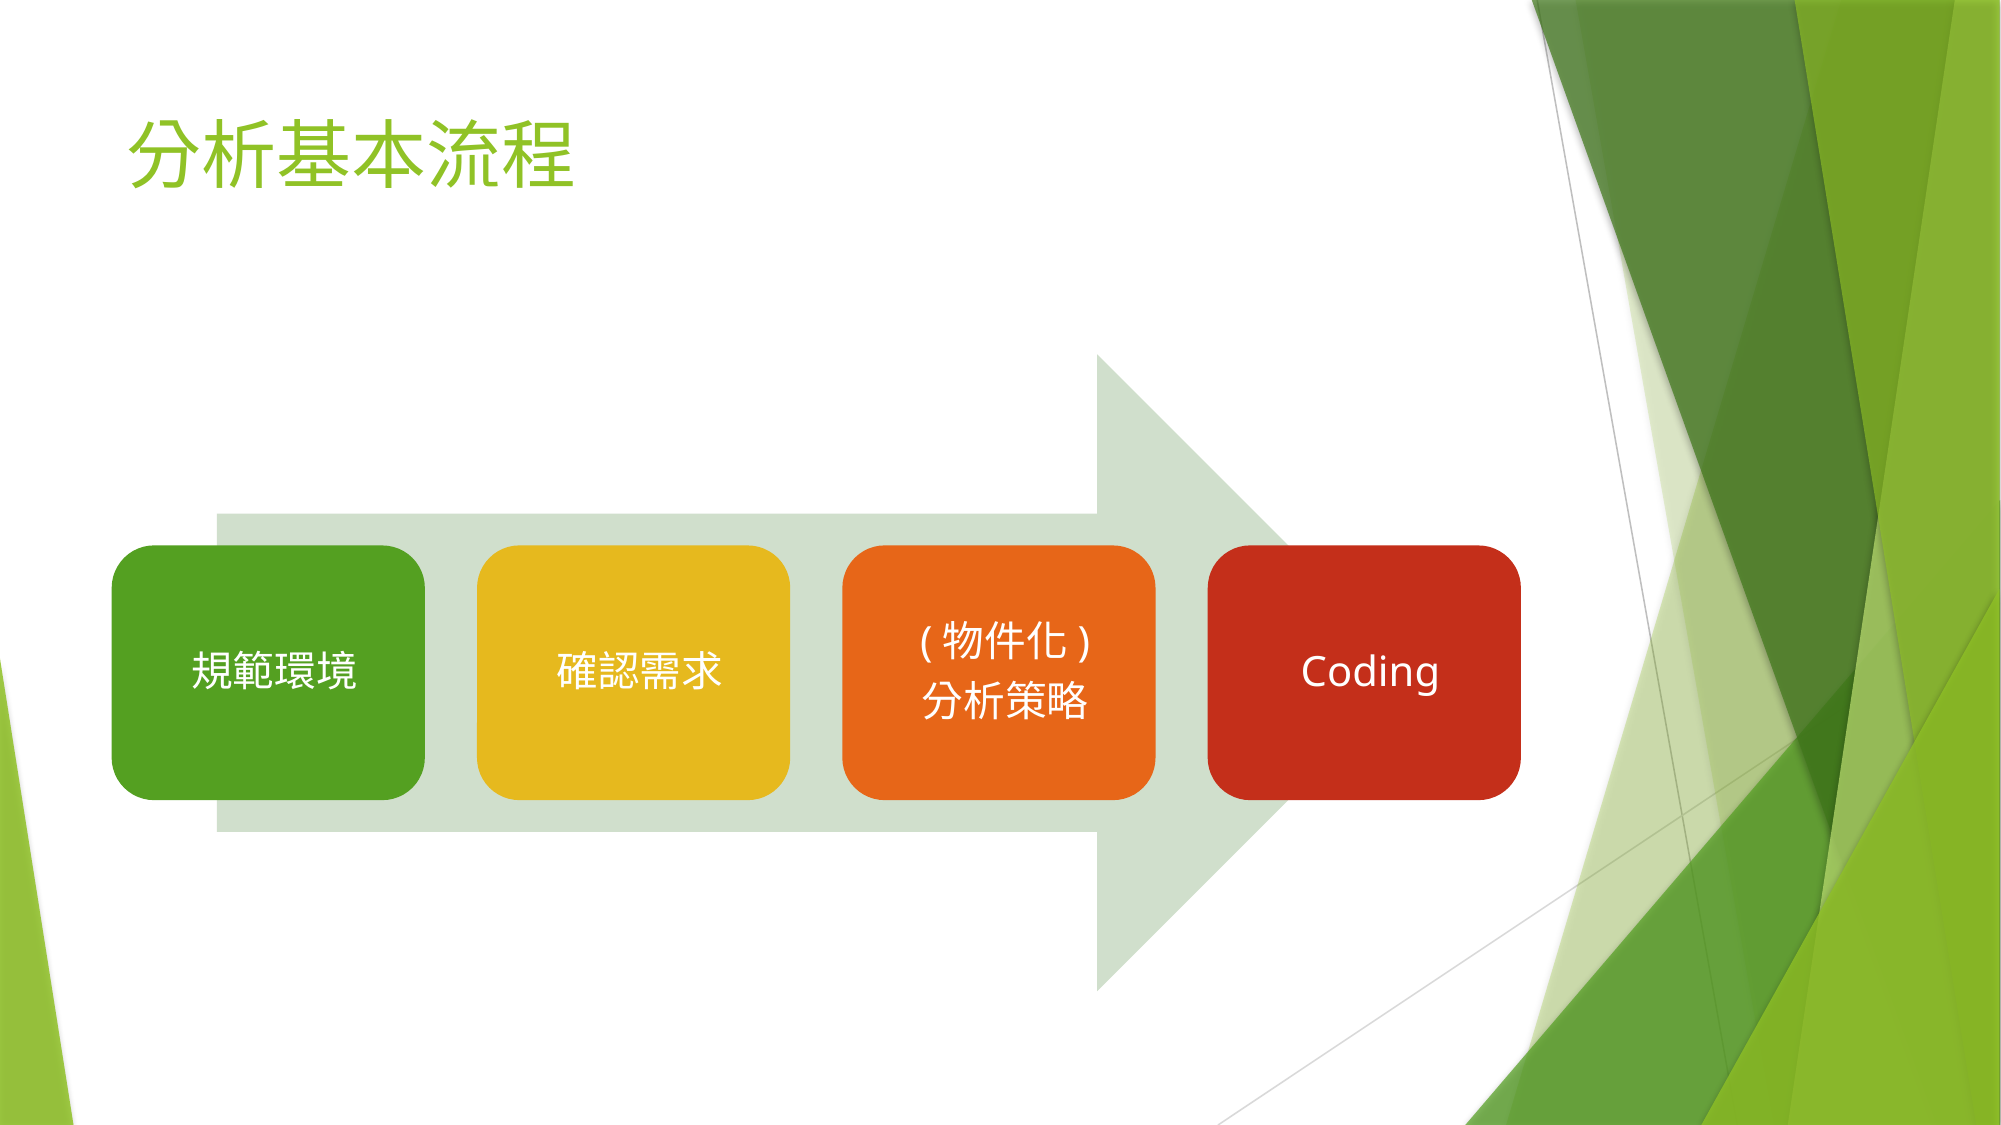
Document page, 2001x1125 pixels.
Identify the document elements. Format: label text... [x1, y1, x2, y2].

title 分析基本流程 [111, 99, 1522, 317]
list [110, 353, 1522, 992]
